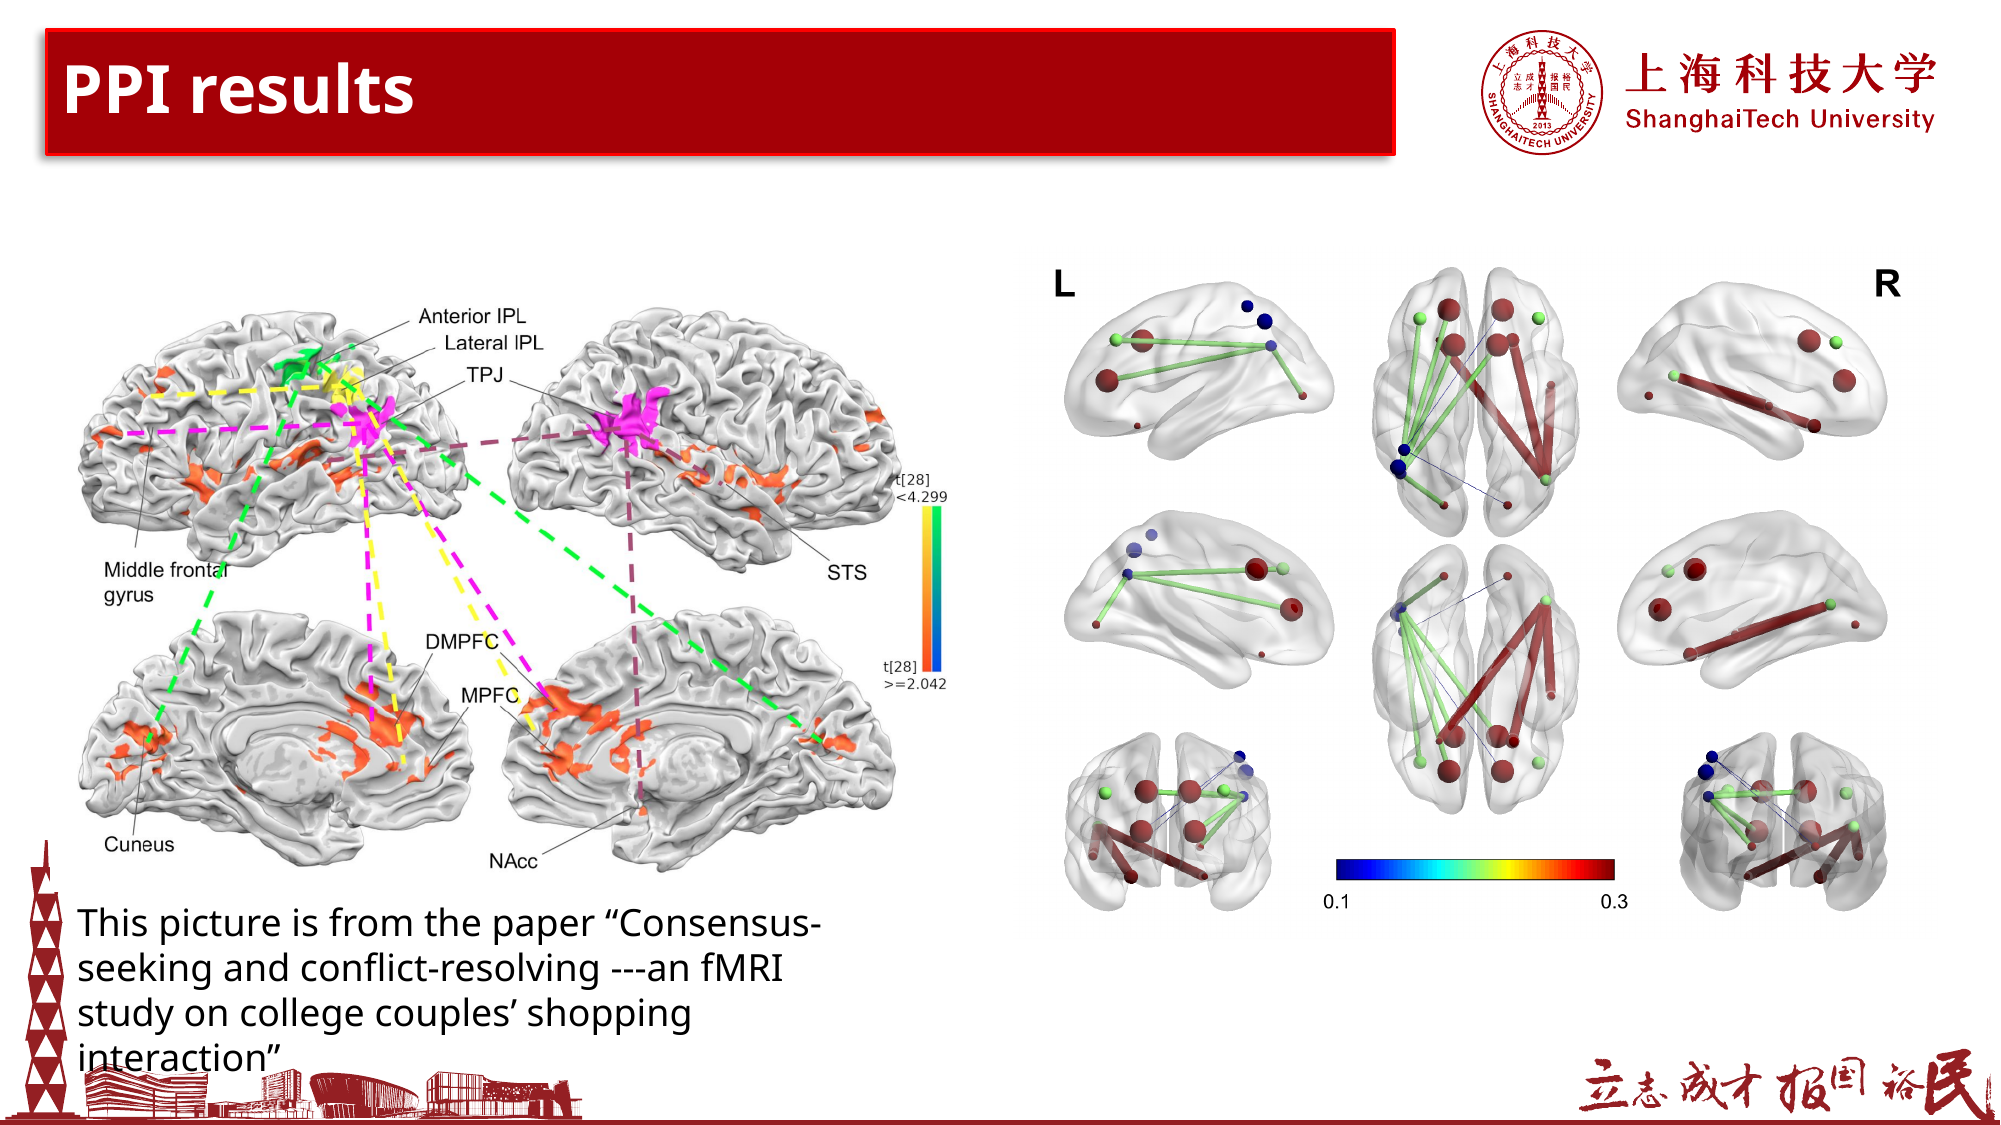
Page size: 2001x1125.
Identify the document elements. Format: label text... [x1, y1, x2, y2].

text_box This picture is from the paper “Consensus-seeking and conflict-resolving ---an fMRI study on college couples’ shopping interaction” [62, 893, 899, 1087]
title PPI results [45, 28, 1396, 156]
picture [50, 259, 987, 893]
picture [1013, 246, 1938, 939]
